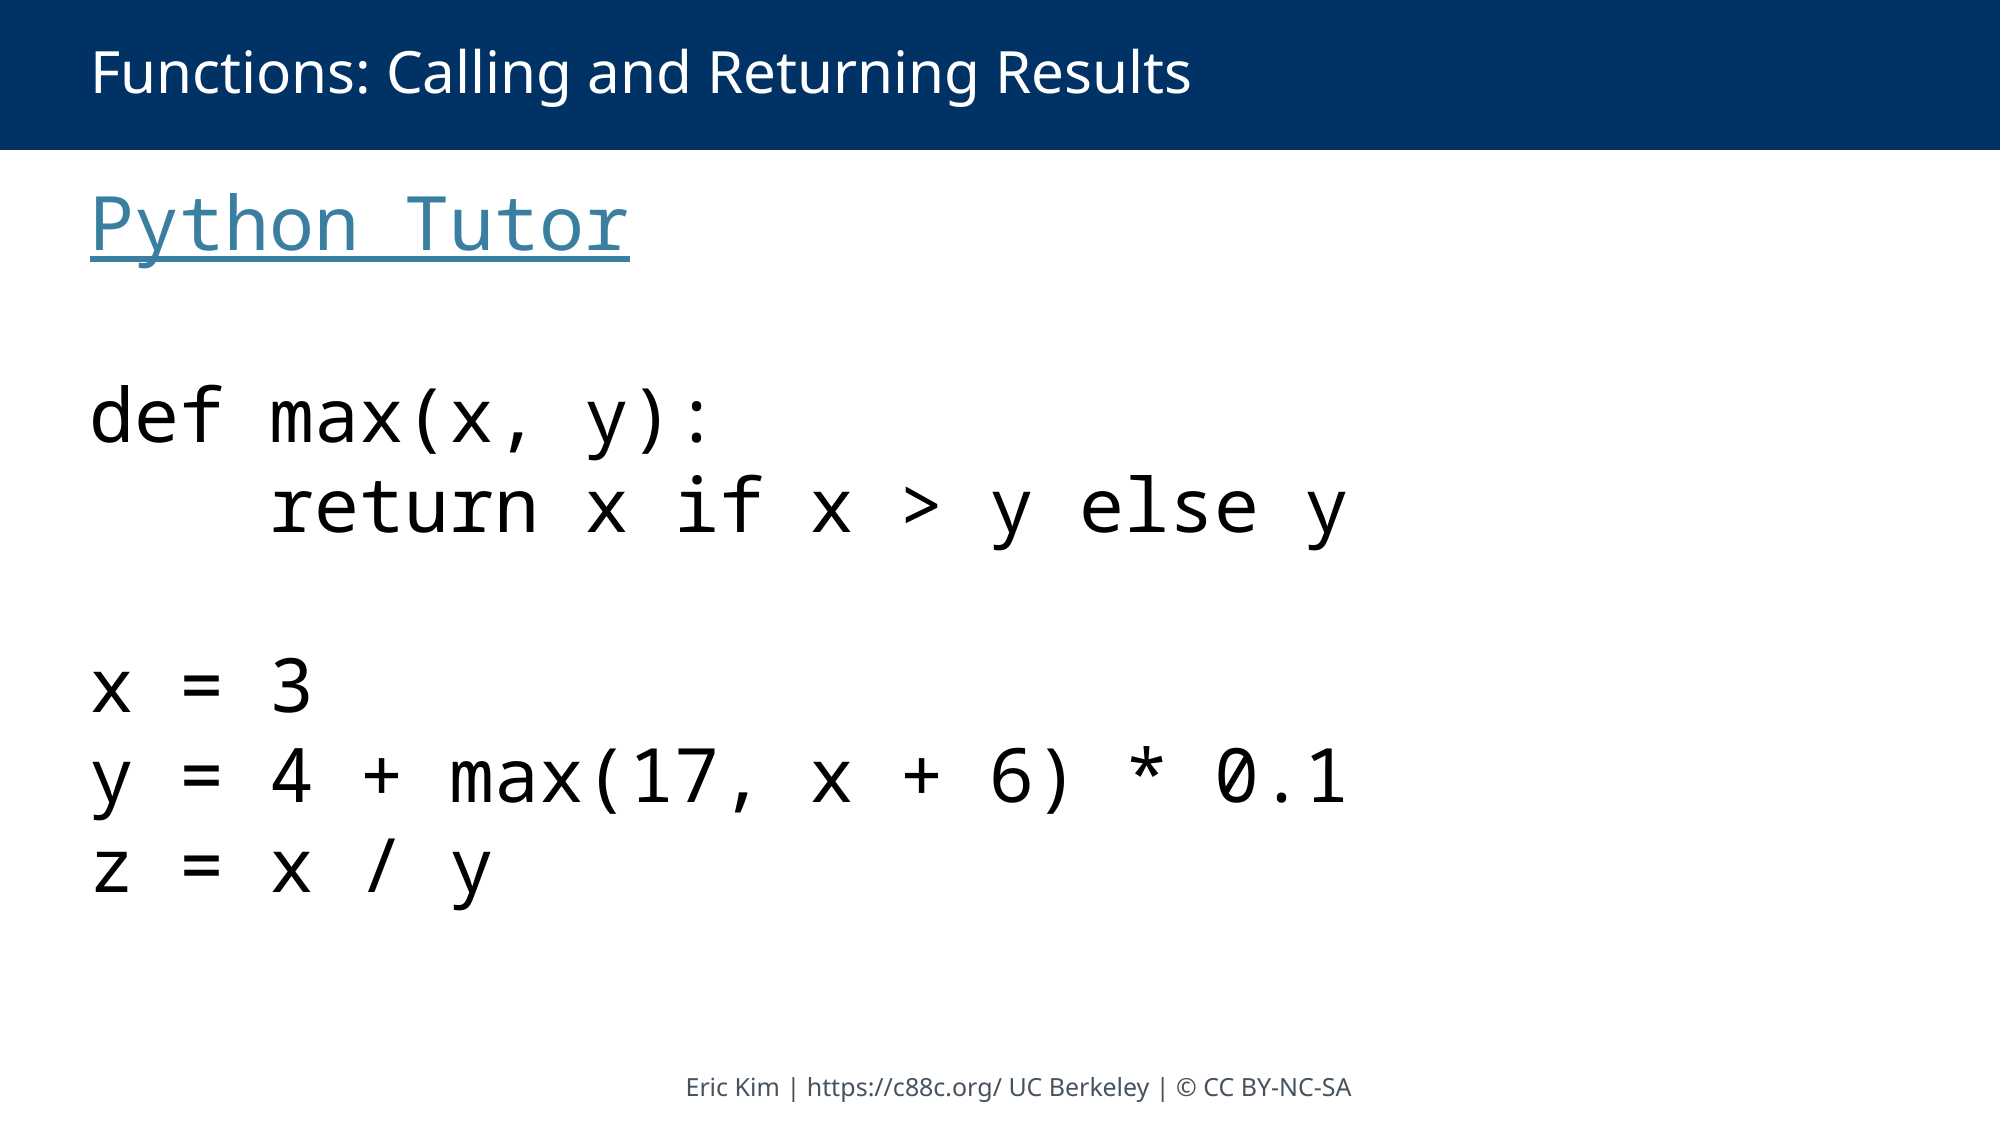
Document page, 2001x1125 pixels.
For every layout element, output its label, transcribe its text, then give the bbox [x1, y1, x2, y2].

title Functions: Calling and Returning Results [0, 0, 2000, 152]
footer Eric Kim | https://c88c.org/ UC Berkeley | © CC BY-NC-SA [662, 1066, 1376, 1112]
text_box Python Tutor def max(x, y): return x if x > y else y x = 3 y = 4 + max(17, x + 6) * 0.1 z = x / y [75, 168, 2000, 916]
